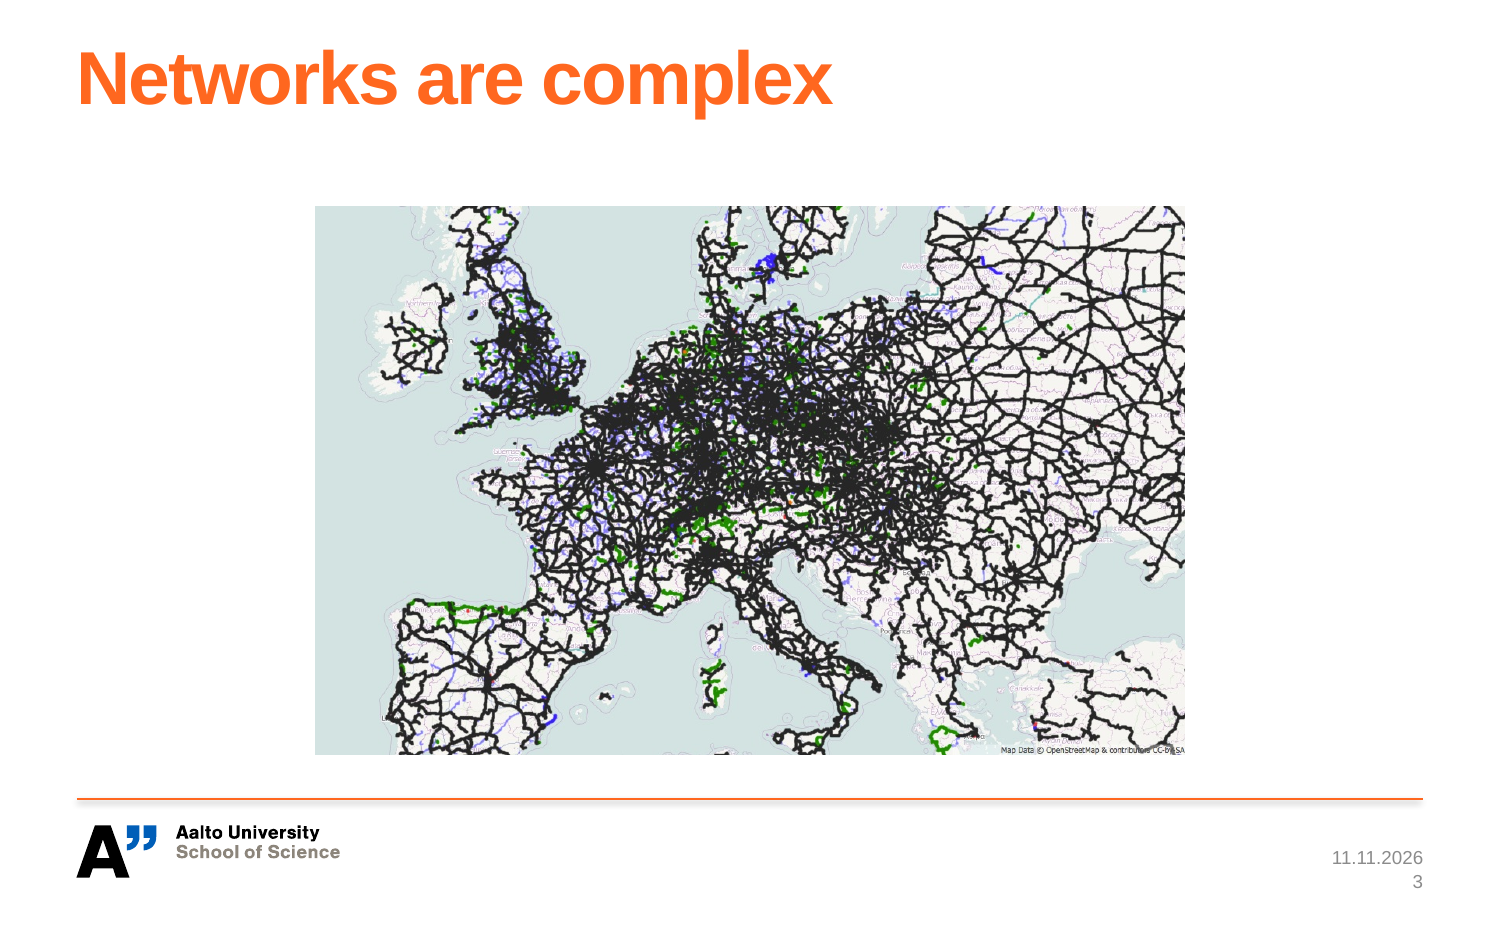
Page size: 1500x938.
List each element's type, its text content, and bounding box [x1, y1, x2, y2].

slide_number 3 [829, 870, 1424, 893]
title Networks are complex [76, 43, 1424, 206]
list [76, 206, 1424, 755]
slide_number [829, 844, 1424, 870]
